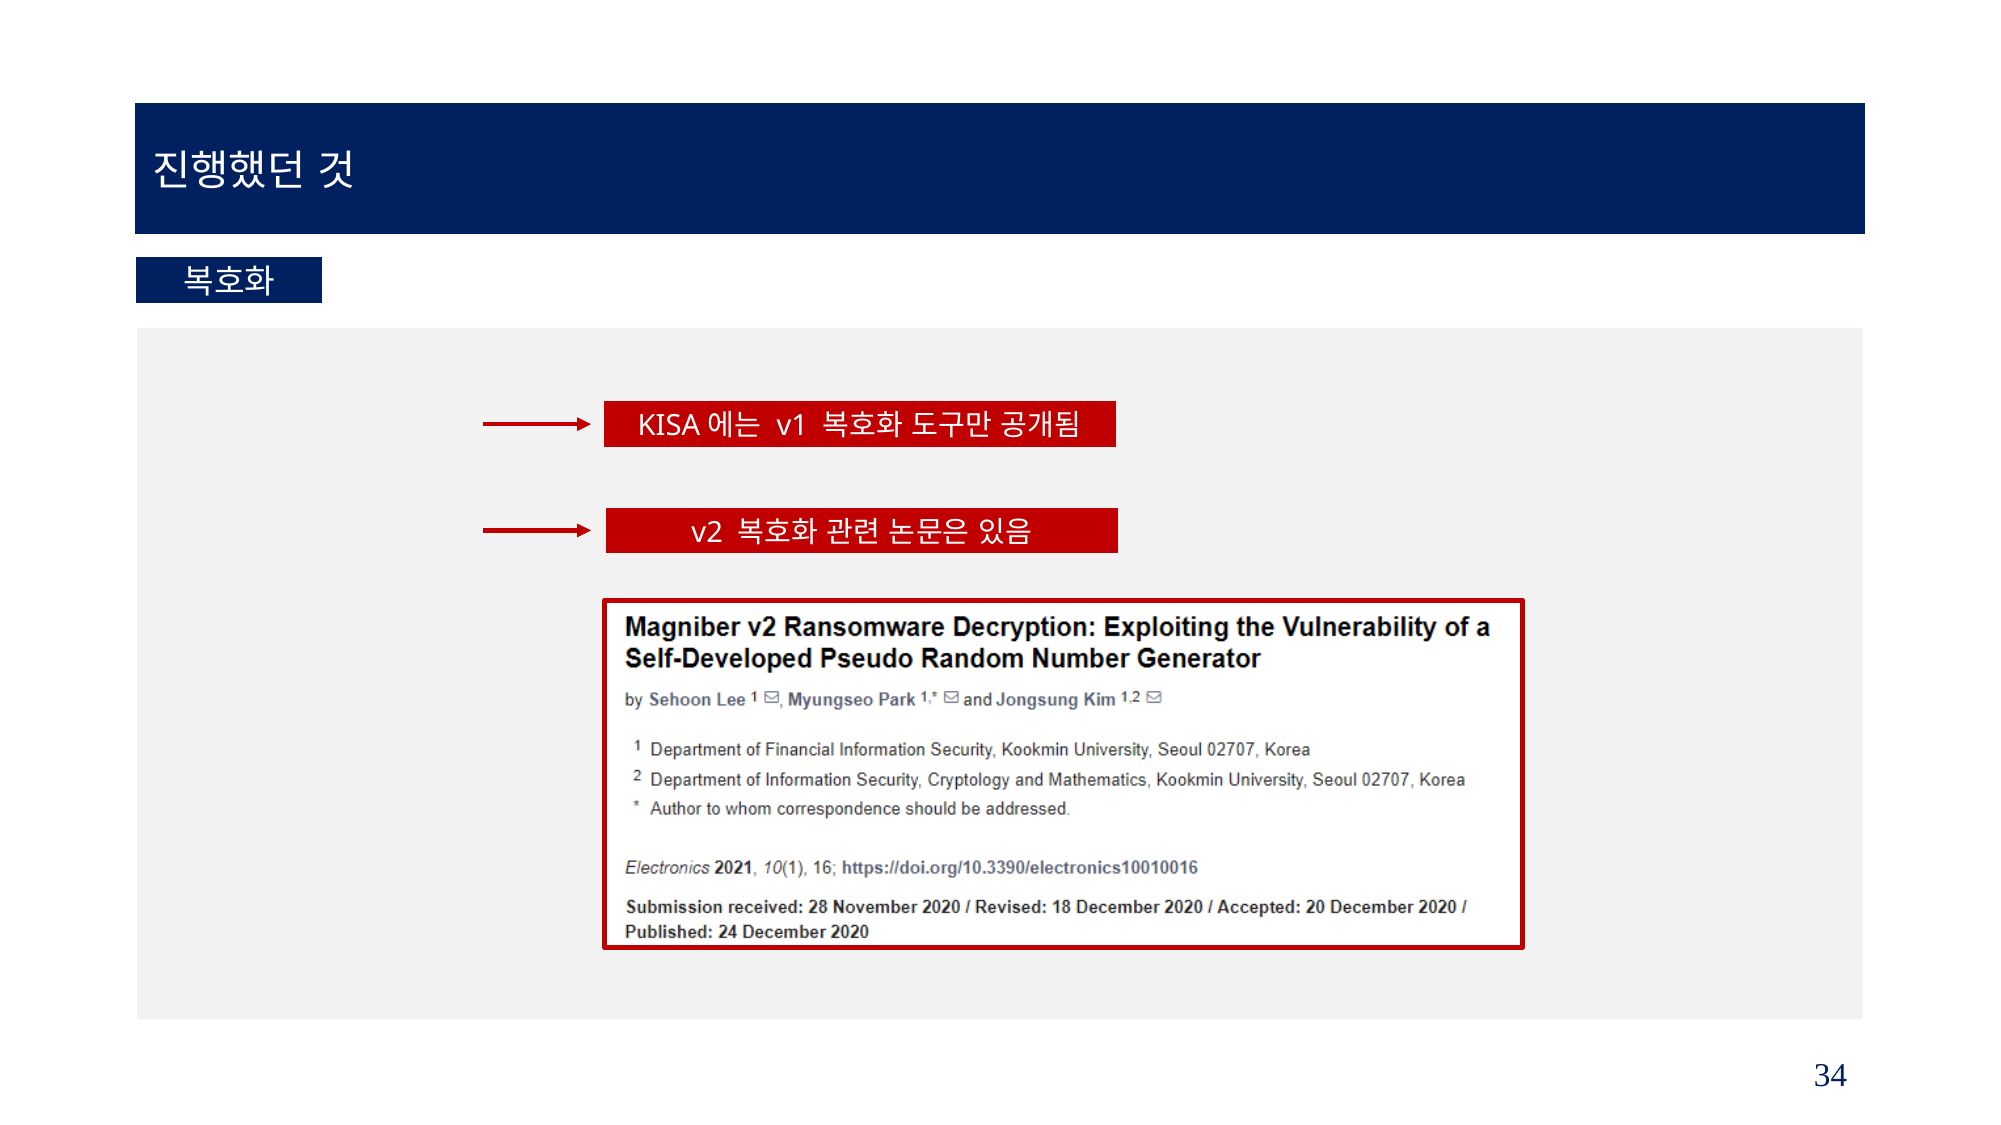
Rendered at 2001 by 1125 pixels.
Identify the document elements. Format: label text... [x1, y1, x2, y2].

picture [606, 602, 1521, 946]
text_box 복호화 [136, 257, 322, 303]
text_box v2 복호화 관련 논문은 있음 [606, 508, 1118, 553]
text_box 진행했던 것 [136, 104, 1863, 233]
text_box [136, 327, 1863, 1021]
text_box KISA에는 v1 복호화 도구만 공개됨 [604, 401, 1116, 447]
slide_number 34 [1412, 1042, 1863, 1103]
